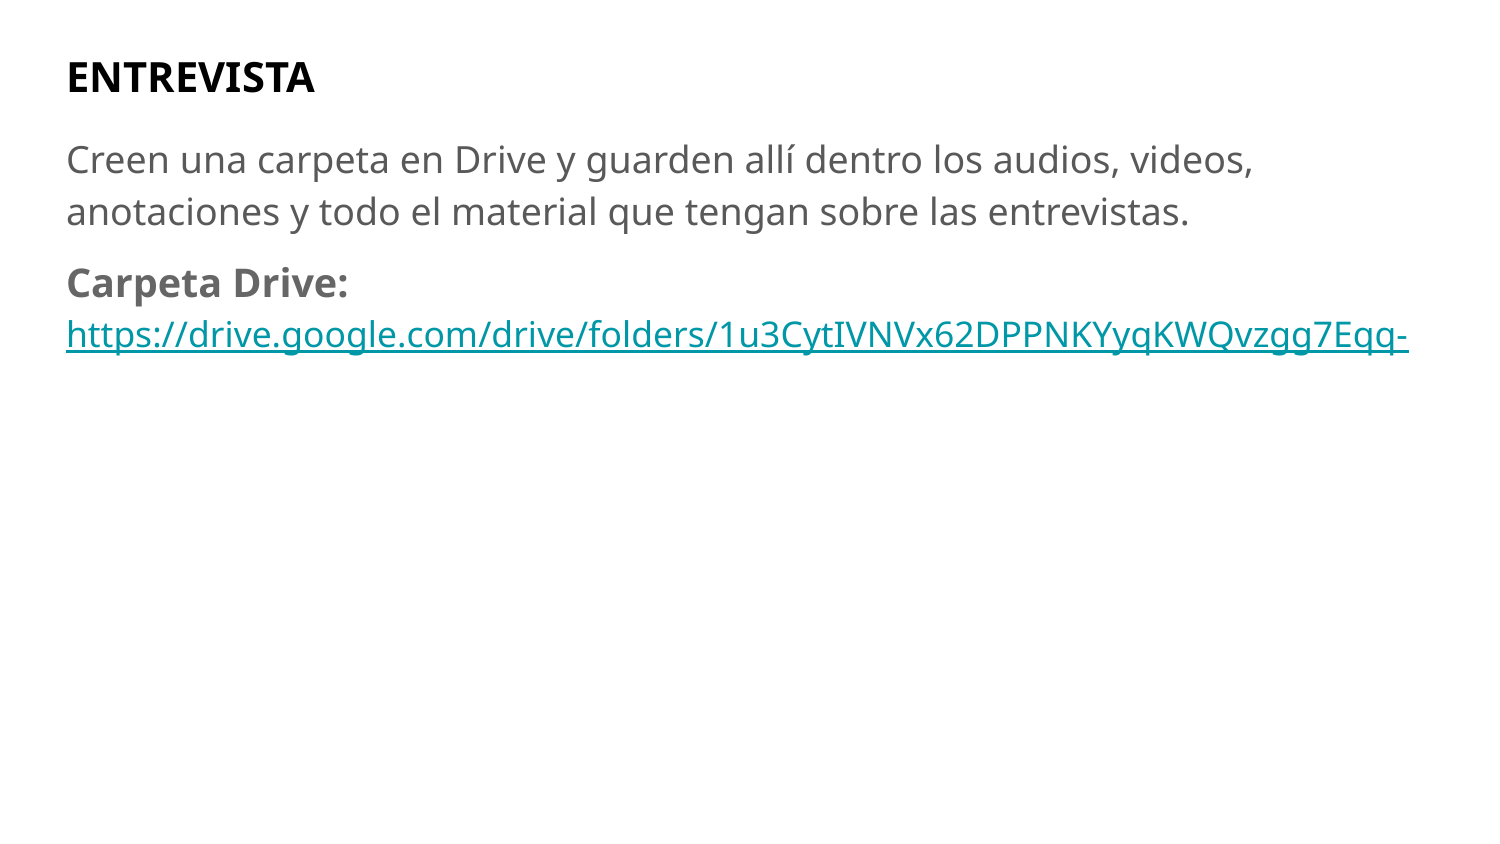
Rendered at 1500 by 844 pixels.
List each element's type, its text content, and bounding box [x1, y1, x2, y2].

list Creen una carpeta en Drive y guarden allí dentro los audios, videos, anotaciones y todo el material que tengan sobre las entrevistas. Carpeta Drive: https://drive.google.com/drive/folders/1u3CytIVNVx62DPPNKYyqKWQvzgg7Eqq- [51, 114, 1449, 829]
title ENTREVISTA [51, 35, 1449, 114]
